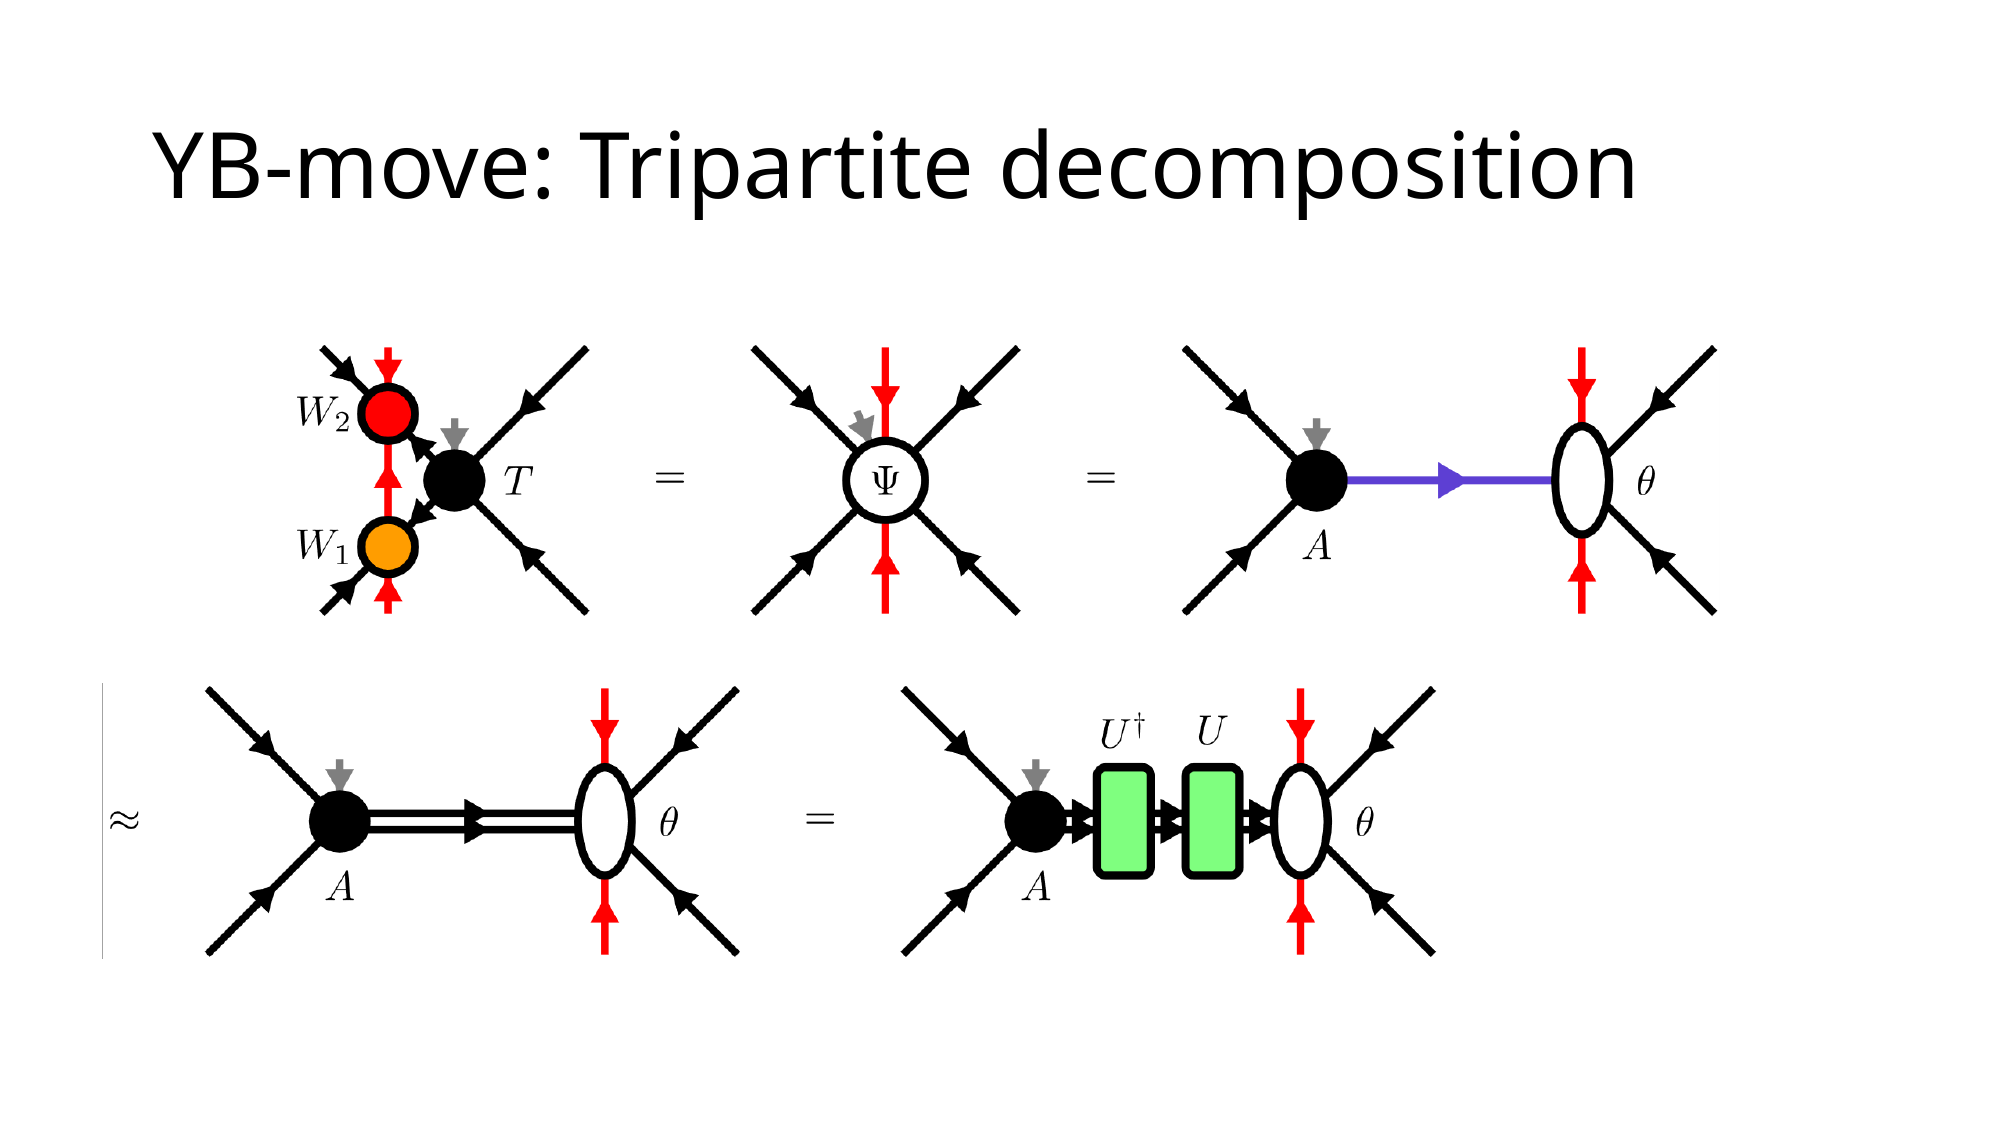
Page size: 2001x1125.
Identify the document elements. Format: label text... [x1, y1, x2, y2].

title YB-move: Tripartite decomposition [137, 59, 1863, 278]
picture [91, 683, 1909, 960]
picture [279, 342, 1721, 619]
